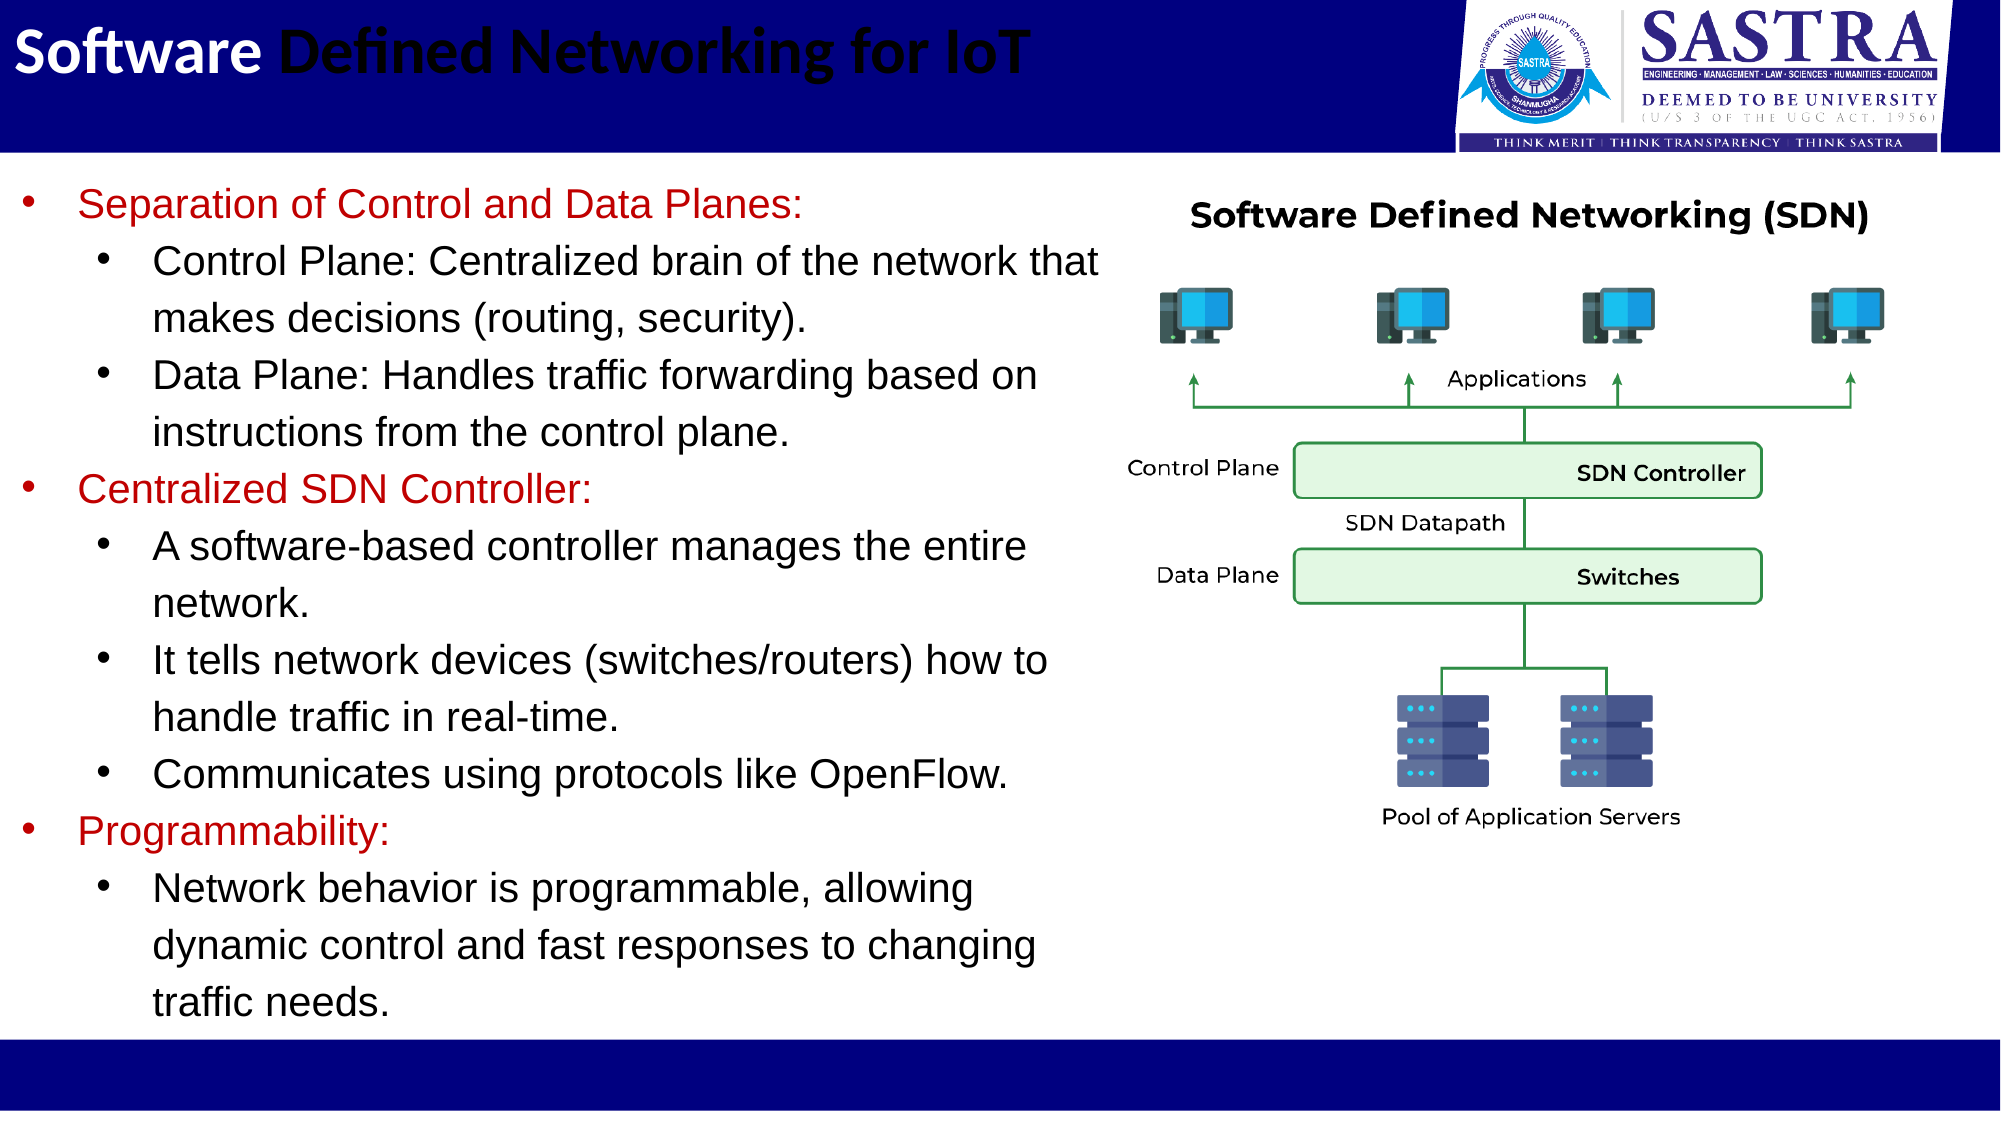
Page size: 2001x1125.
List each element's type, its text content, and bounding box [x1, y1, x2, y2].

text_box Software Defined Networking for IoT [0, 0, 1485, 95]
text_box Separation of Control and Data Planes: Control Plane: Centralized brain of the network that makes decisions (routing, security). Data Plane: Handles traffic forwarding based on instructions from the control plane. Centralized SDN Controller: A software-based controller manages the entire network. It tells network devices (switches/routers) how to handle traffic in real-time. Communicates using protocols like OpenFlow. Programmability: Network behavior is programmable, allowing dynamic control and fast responses to changing traffic needs. [6, 162, 1115, 1032]
picture [1451, 0, 1946, 162]
picture [1083, 182, 1978, 850]
